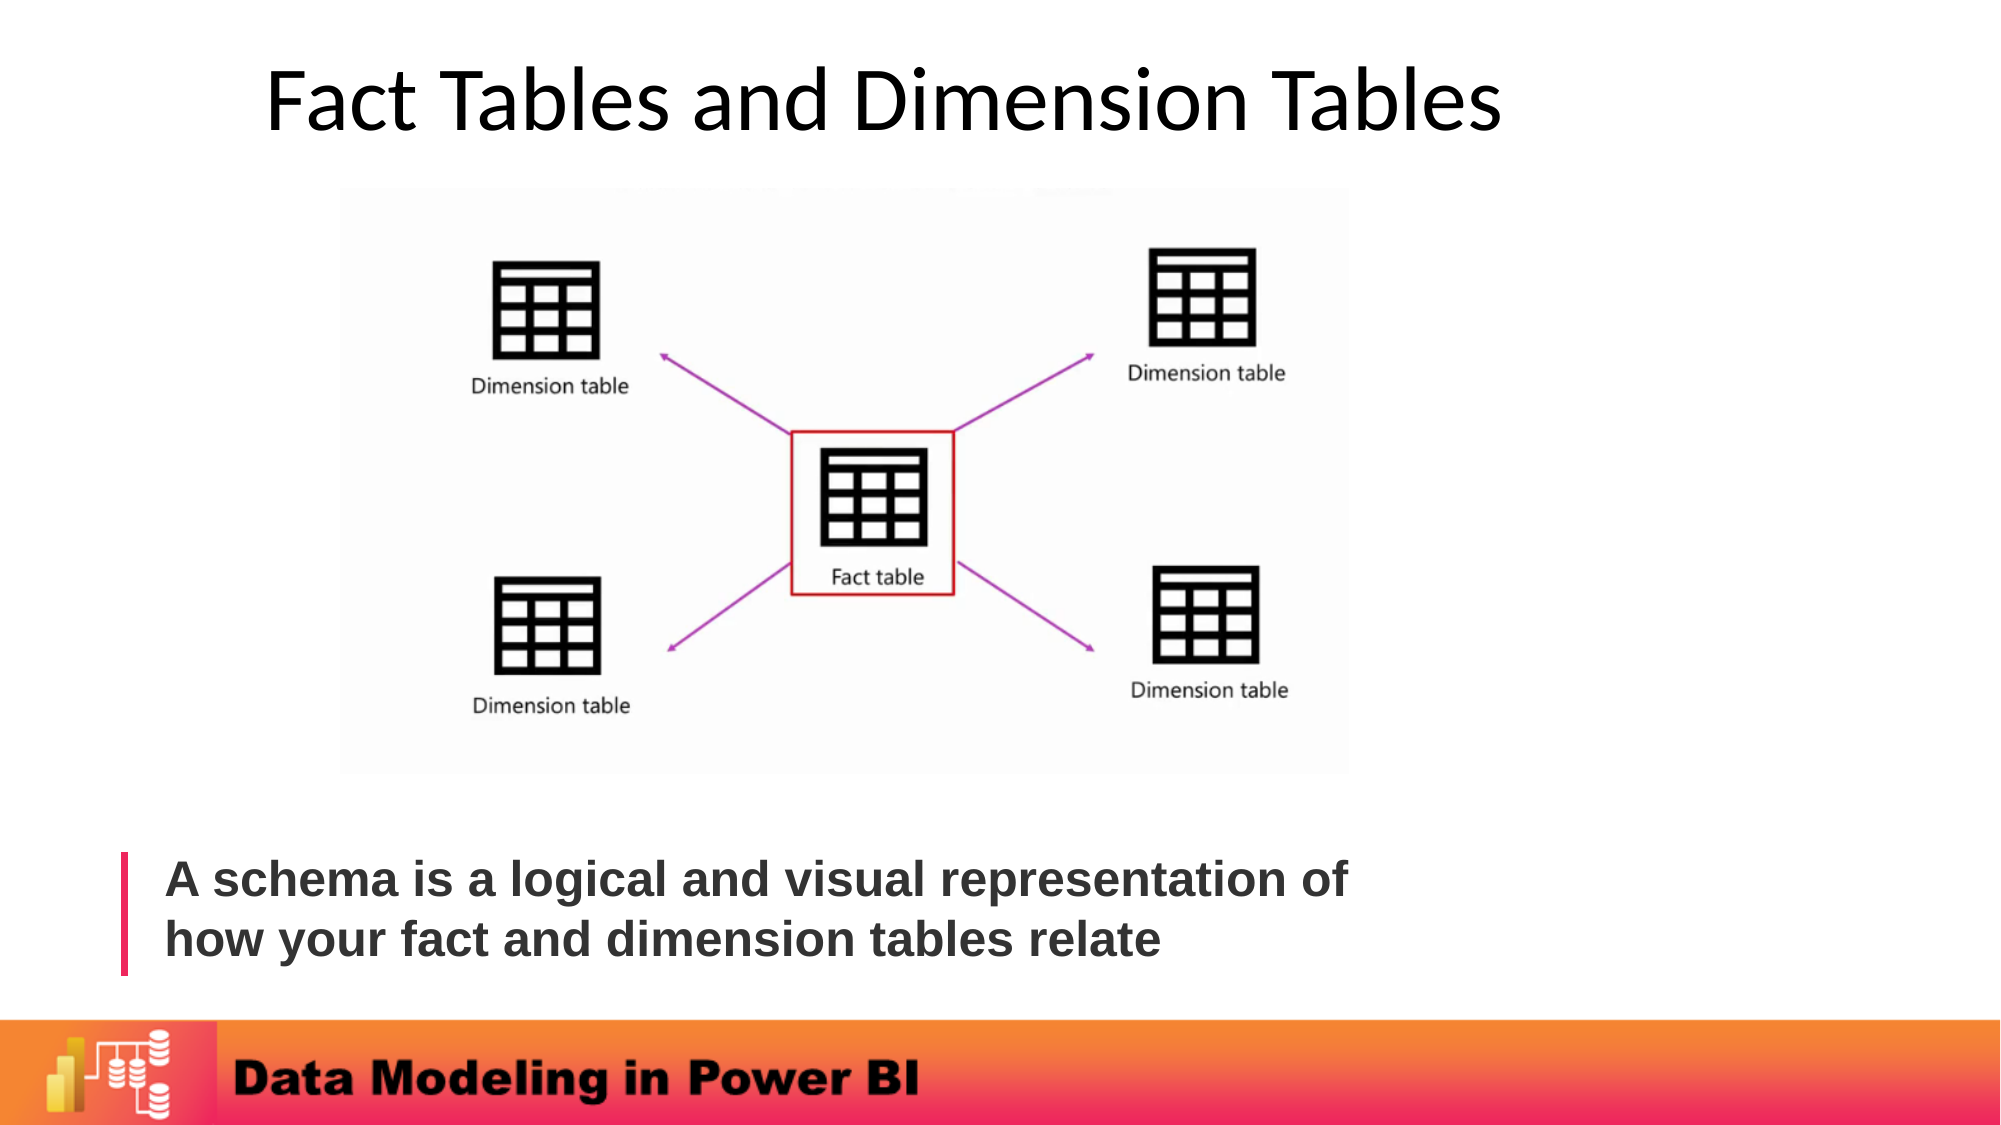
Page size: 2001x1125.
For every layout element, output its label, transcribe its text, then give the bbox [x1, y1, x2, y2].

picture [0, 0, 2001, 1125]
text_box Fact Tables and Dimension Tables [250, 31, 1521, 157]
text_box A schema is a logical and visual representation of how your fact and dimension tables relate [149, 839, 1413, 975]
